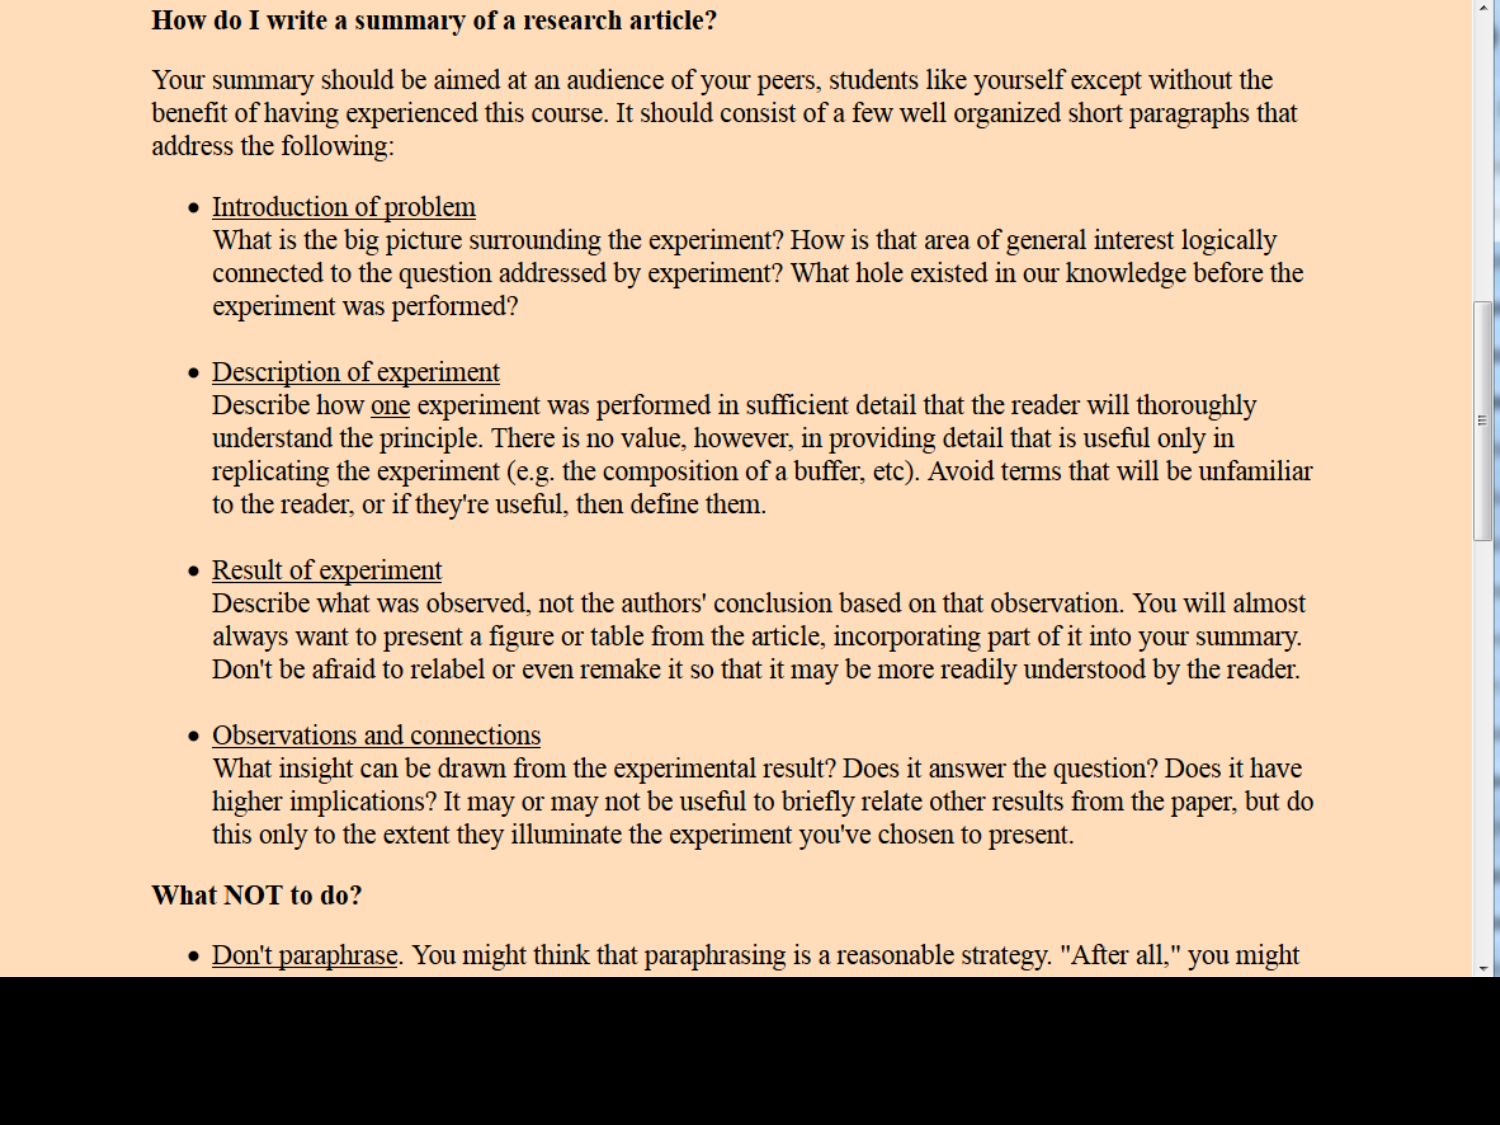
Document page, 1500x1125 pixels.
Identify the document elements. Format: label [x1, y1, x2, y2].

picture [0, 0, 1500, 977]
